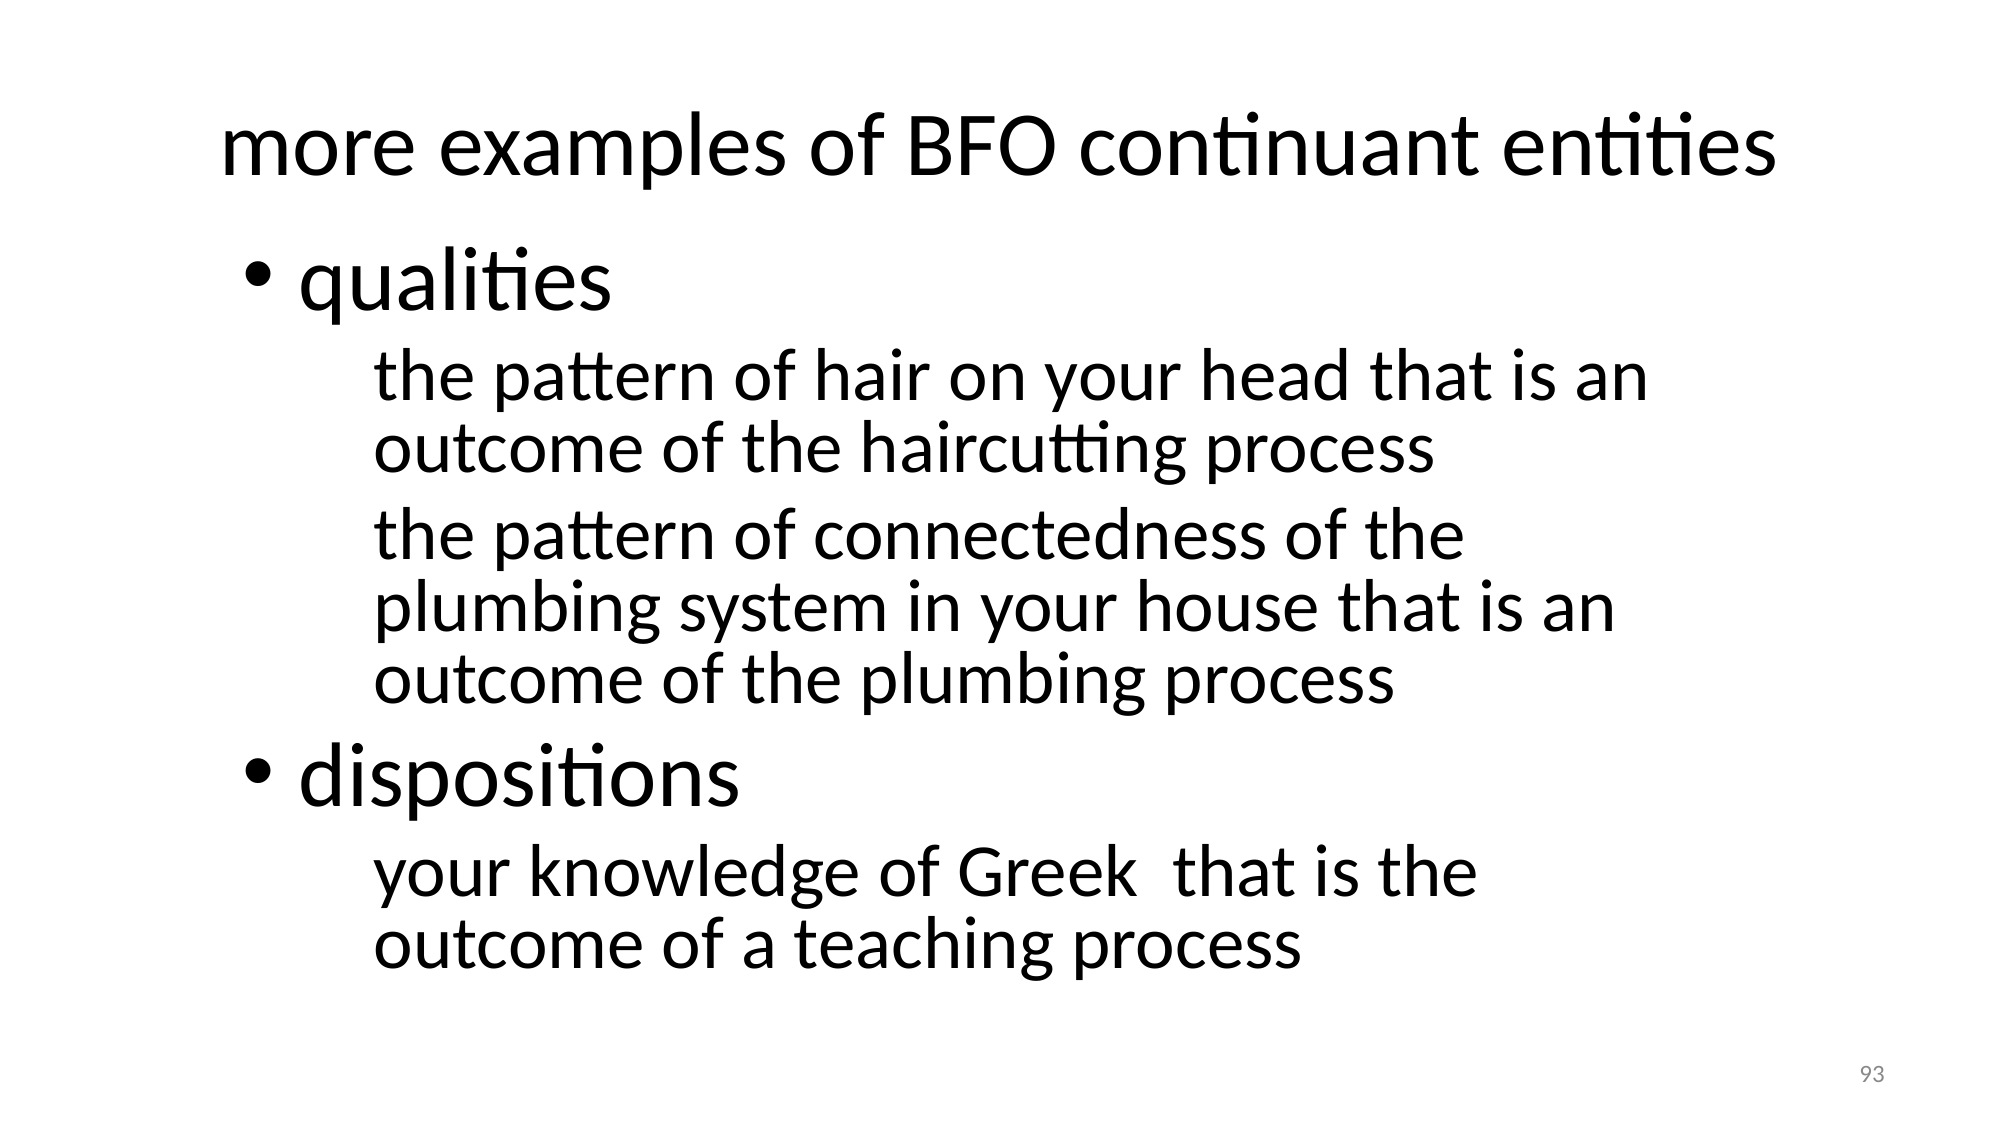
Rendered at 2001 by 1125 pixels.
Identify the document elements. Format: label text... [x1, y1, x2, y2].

slide_number 93 [1433, 1042, 1900, 1103]
title more examples of BFO continuant entities [99, 45, 1900, 233]
list qualities the pattern of hair on your head that is an outcome of the haircutting process the pattern of connectedness of the plumbing system in your house that is an outcome of the plumbing process dispositions your knowledge of Greek that is the outcome of a teaching process [227, 232, 1681, 943]
